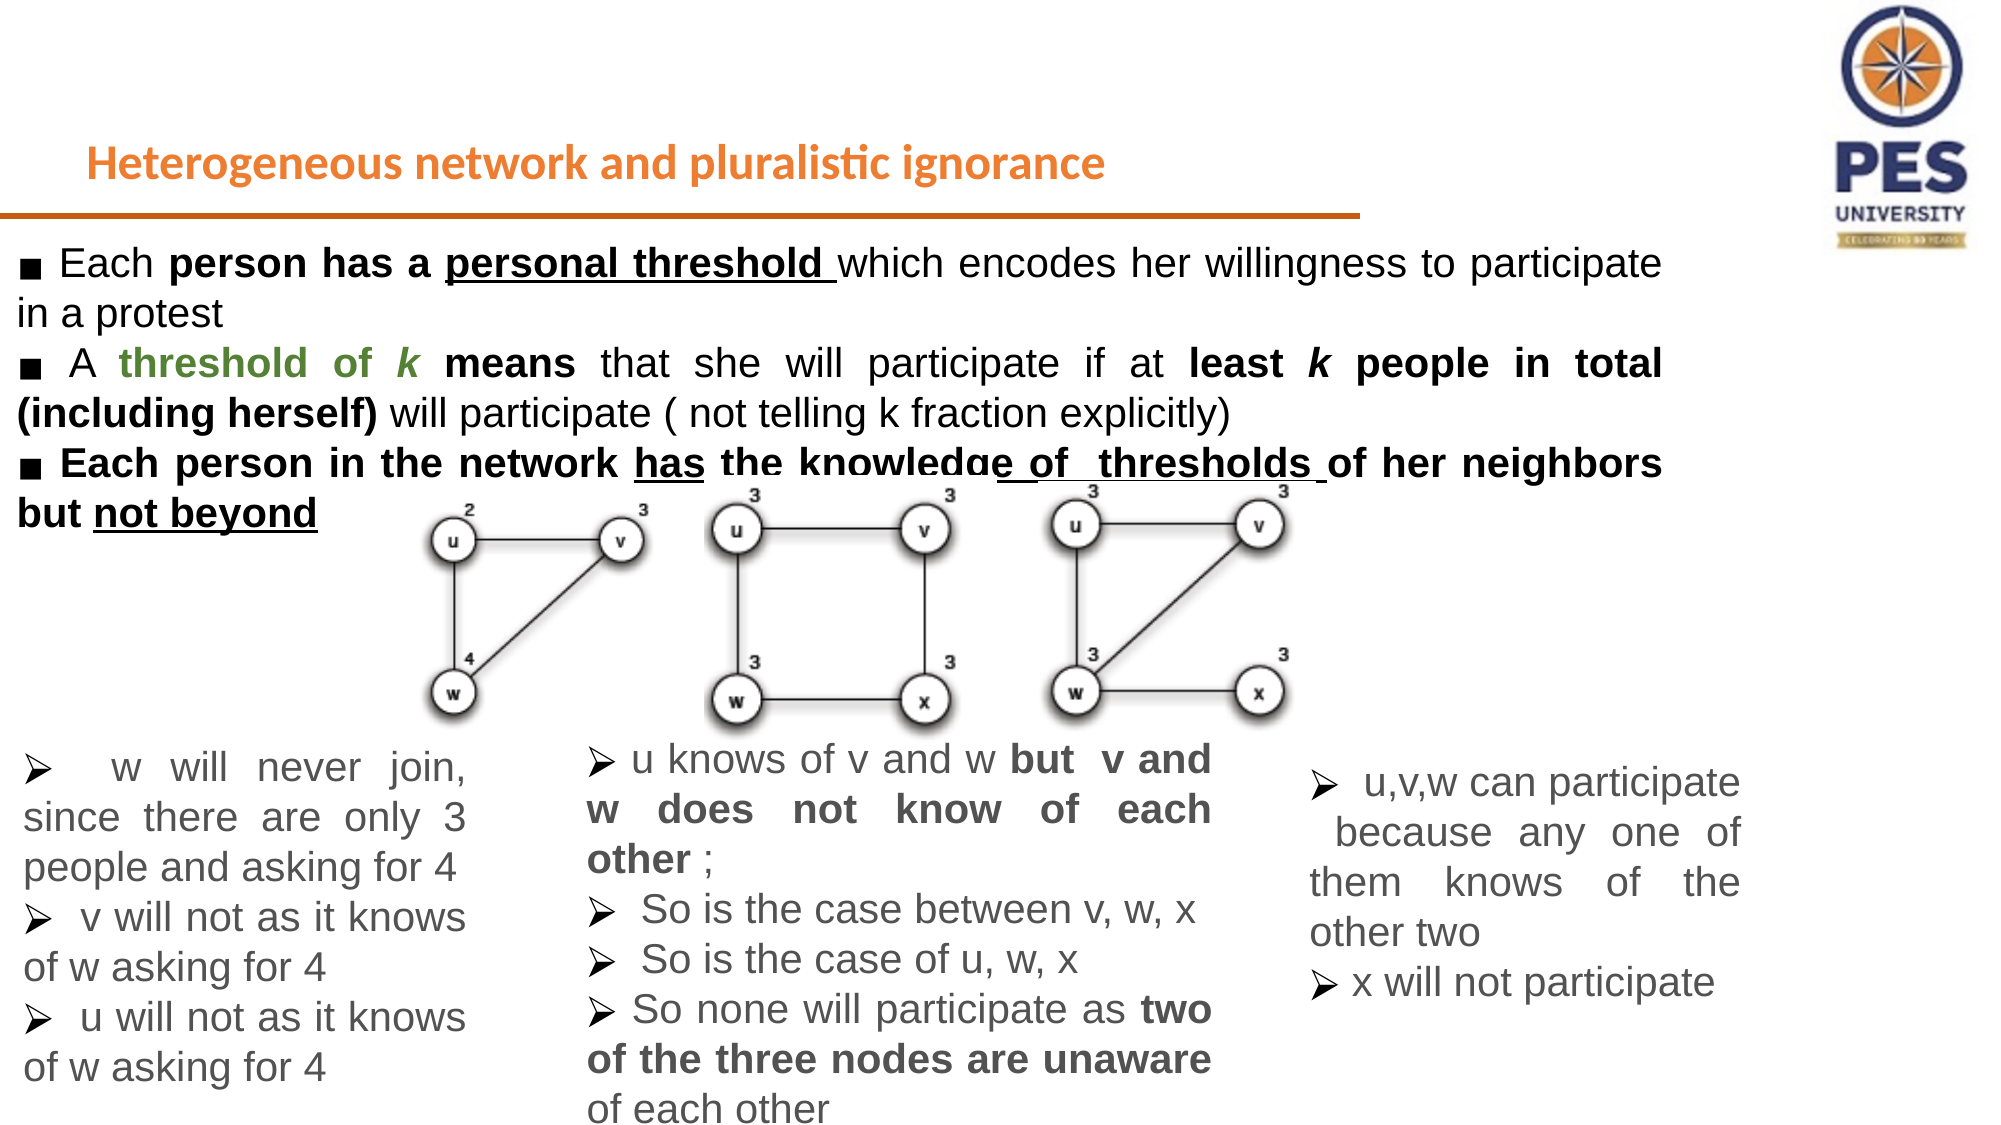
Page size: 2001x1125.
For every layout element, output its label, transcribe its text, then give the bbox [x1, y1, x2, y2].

text_box u,v,w can participate because any one of them knows of the other two x will not participate [1294, 747, 1757, 1013]
picture [1038, 481, 1317, 748]
text_box Heterogeneous network and pluralistic ignorance [71, 122, 1384, 198]
text_box u knows of v and w but v and w does not know of each other ; So is the case between v, w, x So is the case of u, w, x So none will participate as two of the three nodes are unaware of each other [571, 724, 1228, 1125]
picture [410, 497, 680, 733]
picture [1800, 0, 2000, 257]
text_box w will never join, since there are only 3 people and asking for 4 v will not as it knows of w asking for 4 u will not as it knows of w asking for 4 [8, 731, 482, 1097]
picture [704, 474, 997, 748]
text_box Each person has a personal threshold which encodes her willingness to participate in a protest A threshold of k means that she will participate if at least k people in total (including herself) will participate ( not telling k fraction explicitly) Each person in the network has the knowledge of thresholds of her neighbors but not beyond [1, 228, 1679, 544]
